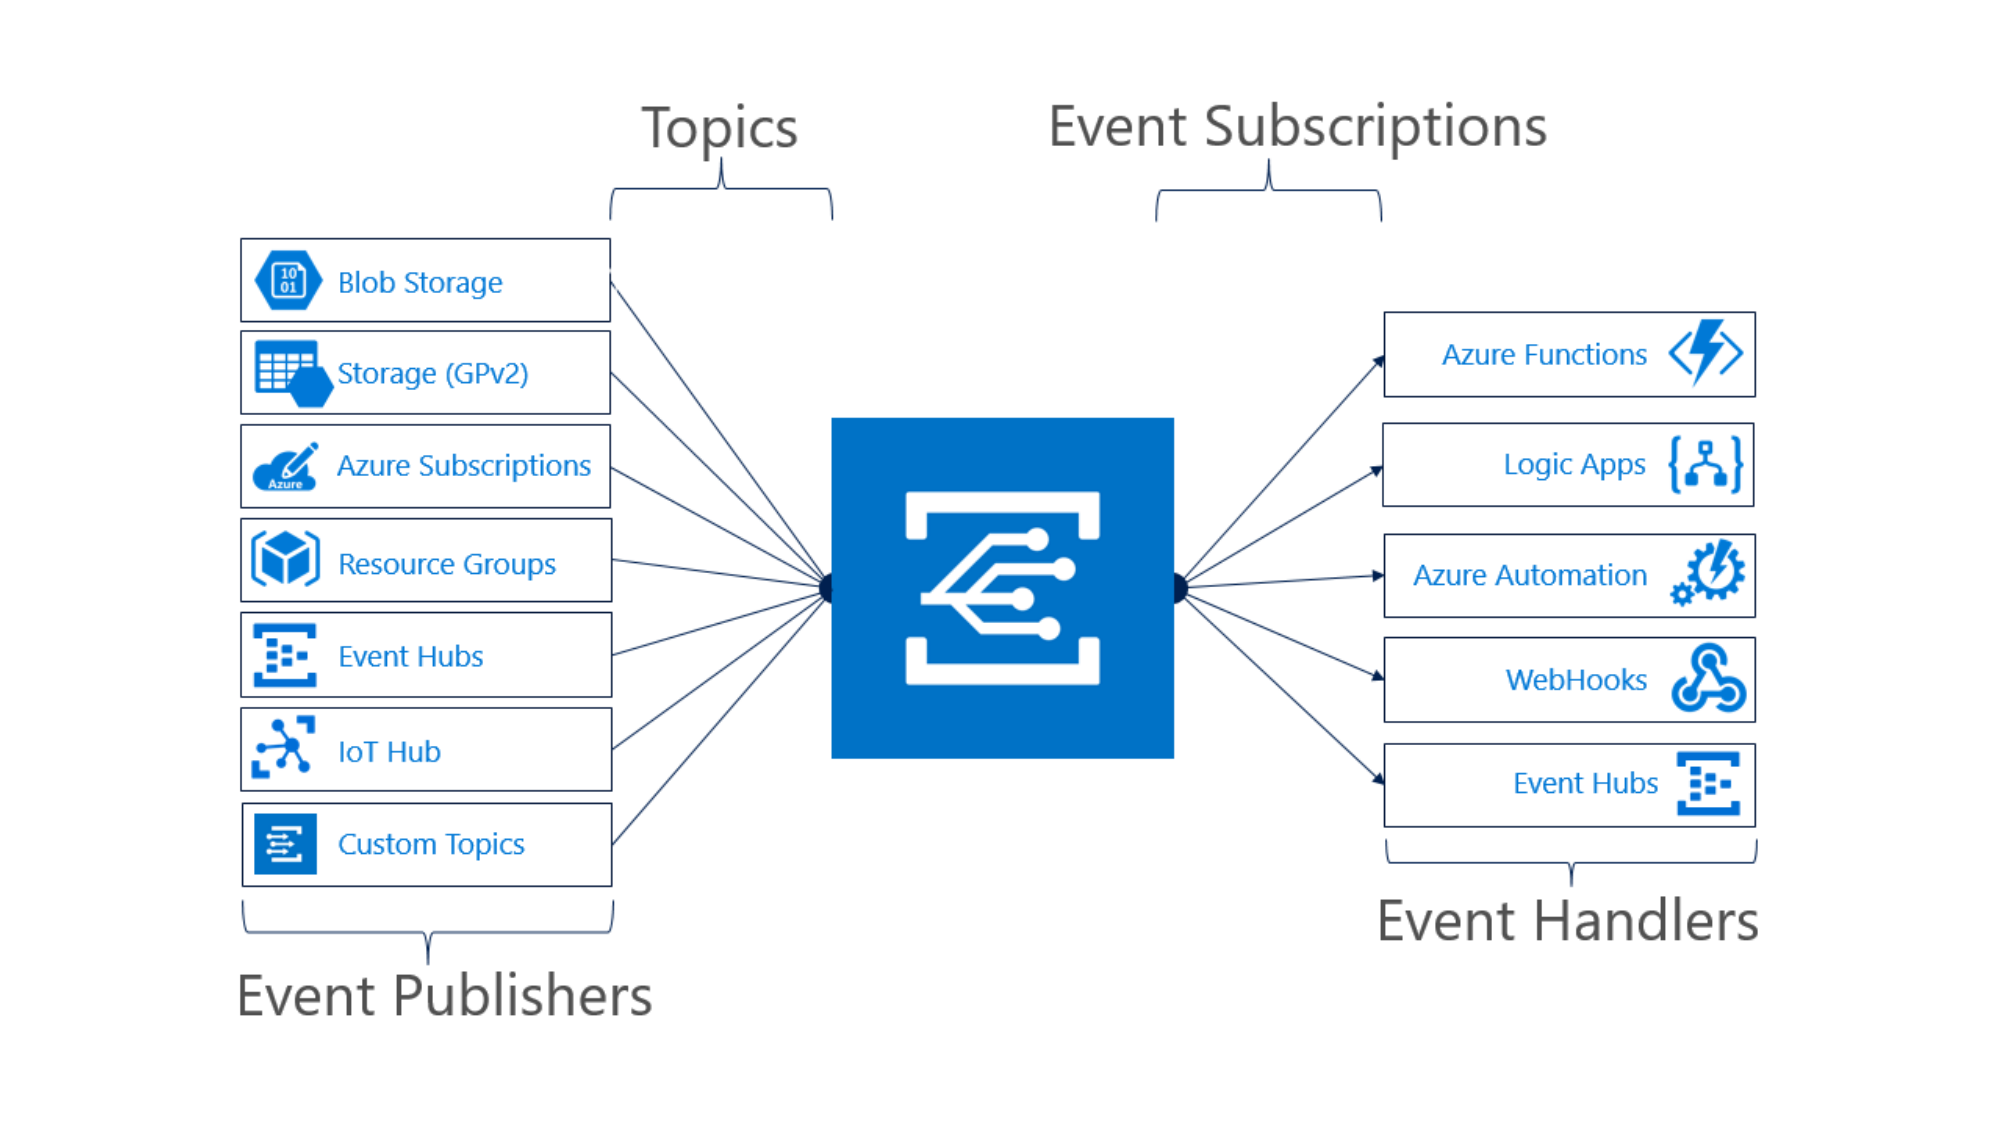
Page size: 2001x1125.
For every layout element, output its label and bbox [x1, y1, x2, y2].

picture [228, 74, 1772, 1050]
